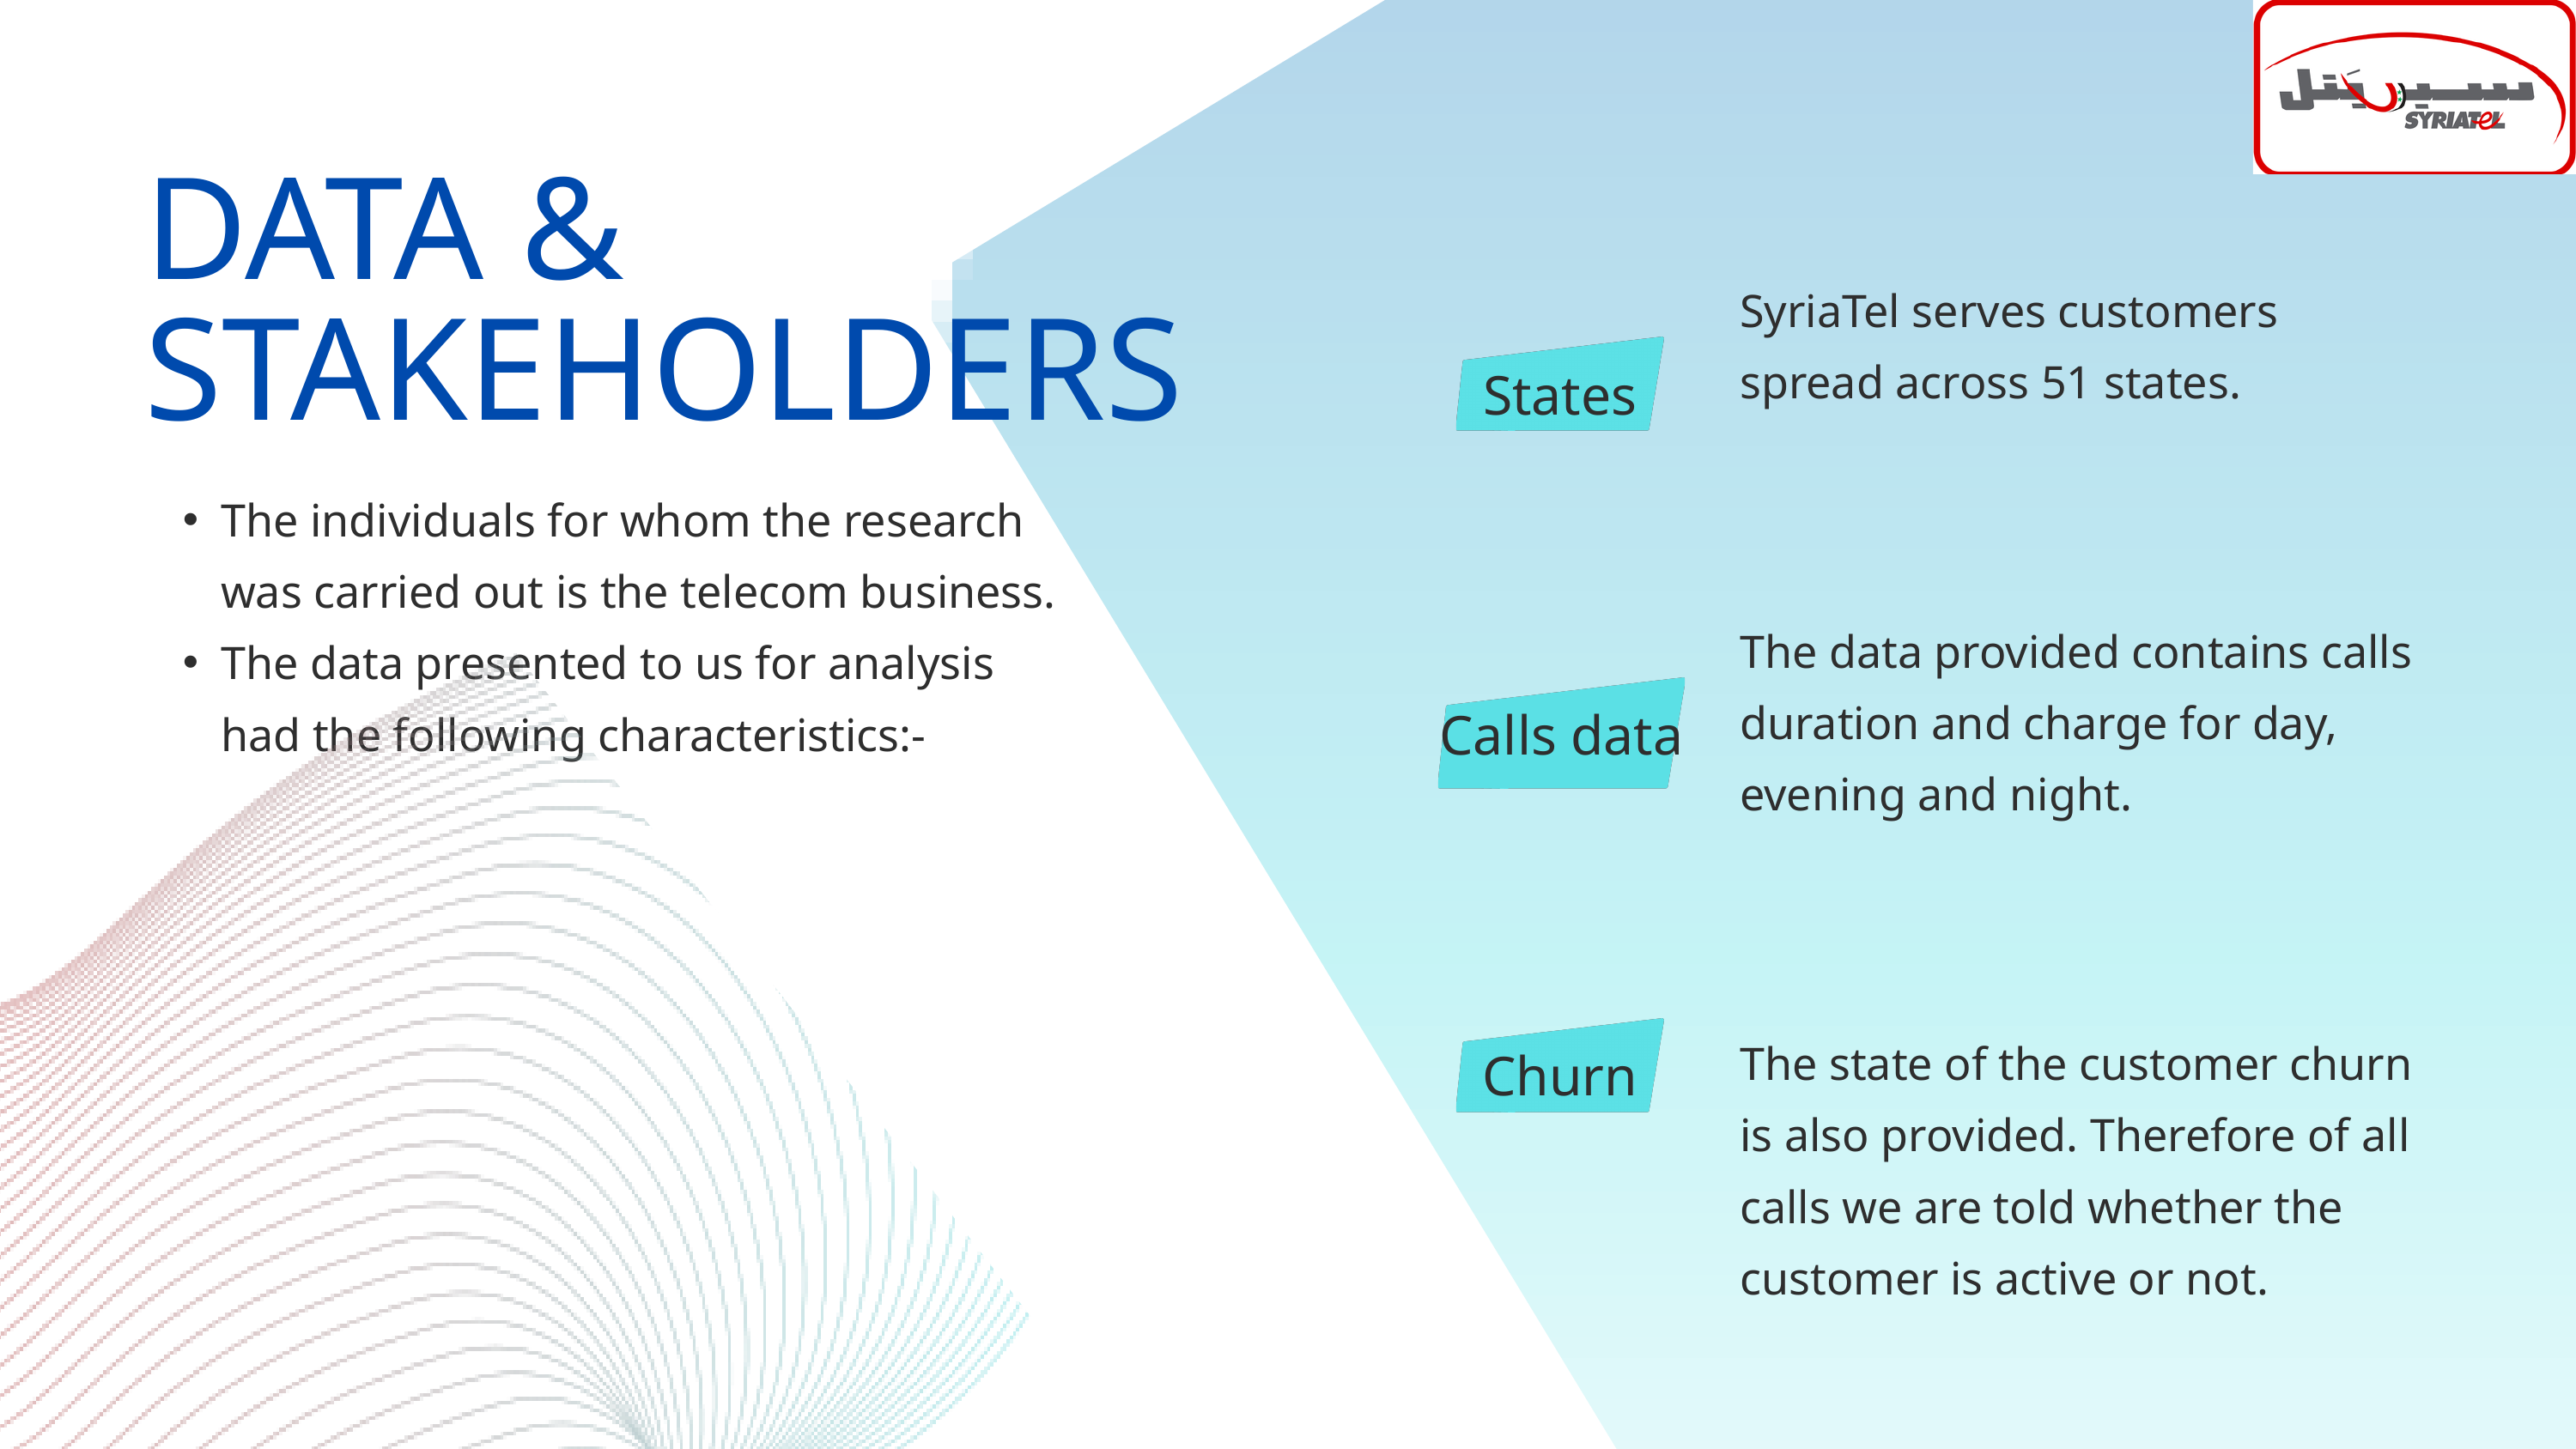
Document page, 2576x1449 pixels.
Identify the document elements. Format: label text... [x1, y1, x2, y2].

text_box [1455, 1018, 1664, 1113]
text_box [1437, 767, 1686, 789]
text_box [1010, 0, 2576, 1449]
text_box The data provided contains calls duration and charge for day, evening and night. [1740, 605, 2432, 892]
text_box [1455, 336, 1664, 431]
text_box [0, 596, 1097, 1449]
text_box [1437, 677, 1686, 690]
text_box SyriaTel serves customers spread across 51 states. [1740, 264, 2432, 408]
text_box The individuals for whom the research was carried out is the telecom business. The data presented to us for analysis had the following characteristics:- [144, 474, 1067, 761]
text_box The state of the customer churn is also provided. Therefore of all calls we are told whether the customer is active or not. [1740, 946, 2432, 1304]
text_box DATA & STAKEHOLDERS [144, 166, 1370, 449]
text_box [2252, 0, 2576, 174]
text_box Churn [1465, 1031, 1655, 1107]
text_box Calls data [1437, 690, 1686, 767]
text_box States [1465, 350, 1655, 426]
